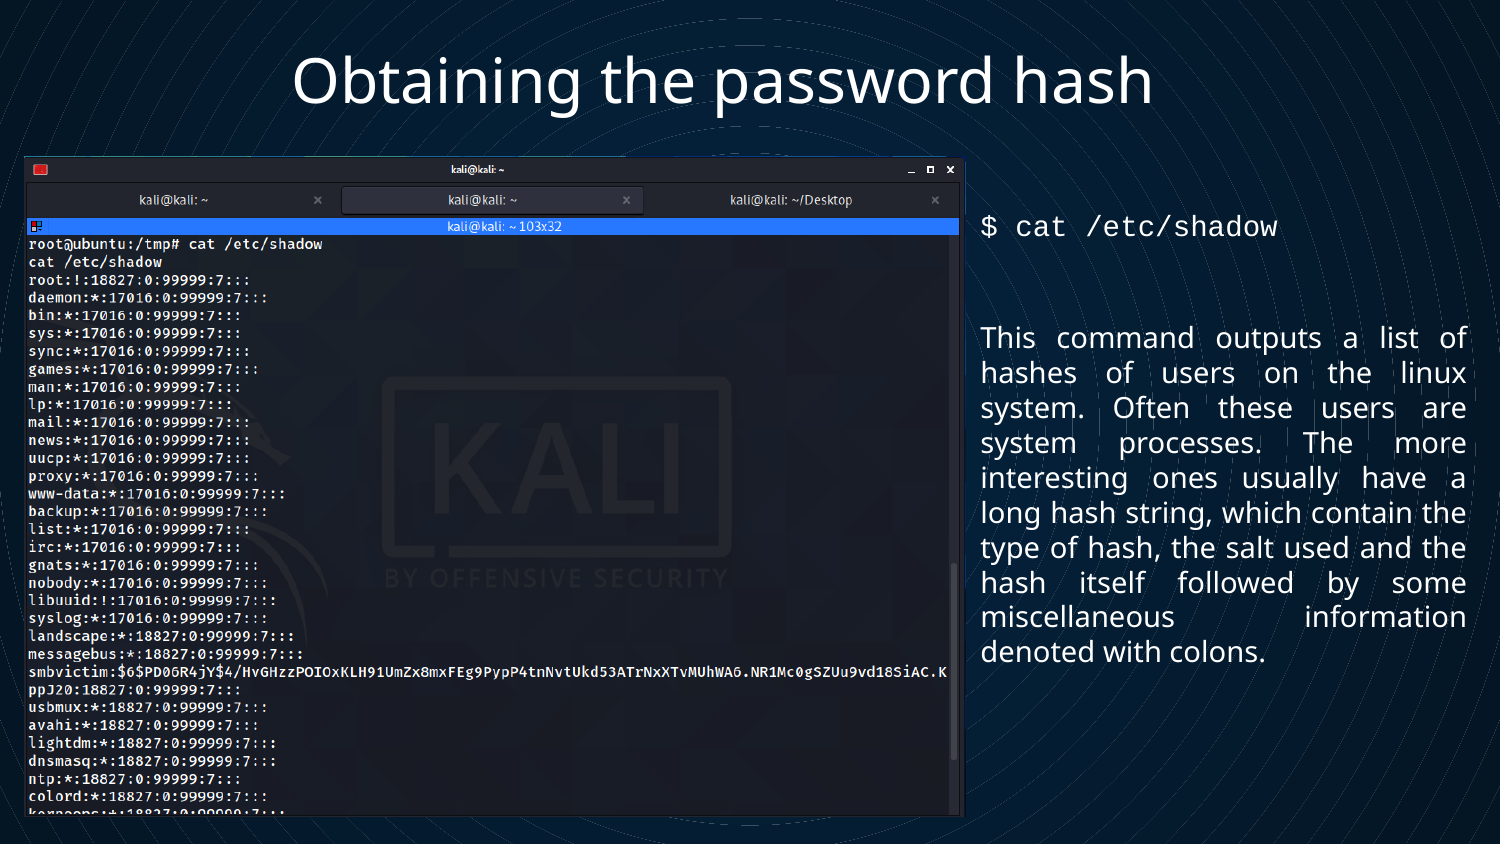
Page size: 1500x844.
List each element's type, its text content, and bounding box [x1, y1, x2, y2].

text_box $ cat /etc/shadow This command outputs a list of hashes of users on the linux system. Often these users are system processes. The more interesting ones usually have a long hash string, which contain the type of hash, the salt used and the hash itself followed by some miscellaneous information denoted with colons. [969, 192, 1483, 684]
picture [24, 155, 966, 818]
title Obtaining the password hash [24, 31, 1423, 132]
